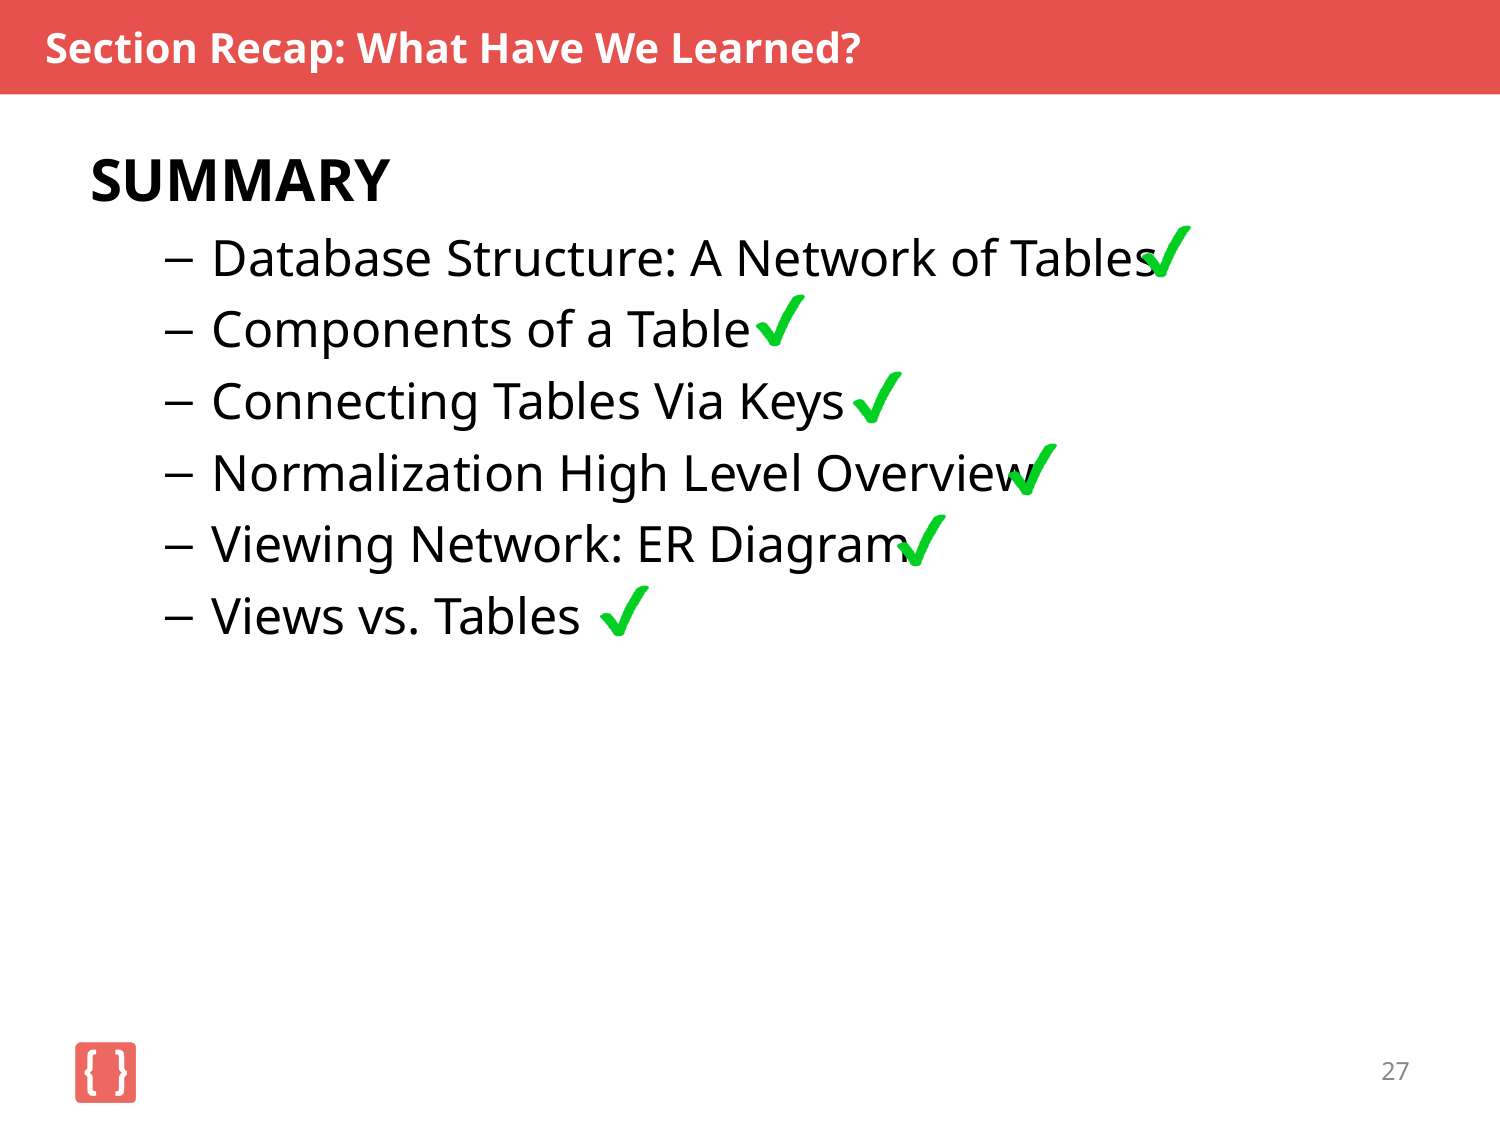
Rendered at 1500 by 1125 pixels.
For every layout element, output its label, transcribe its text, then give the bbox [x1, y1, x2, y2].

picture [747, 287, 812, 353]
picture [844, 364, 909, 430]
picture [591, 578, 656, 644]
picture [998, 437, 1064, 502]
title Section Recap: What Have We Learned? [0, 0, 1500, 95]
picture [887, 508, 953, 573]
slide_number 27 [1074, 1042, 1425, 1103]
picture [1133, 219, 1199, 284]
picture [75, 1058, 136, 1103]
list SUMMARY Database Structure: A Network of Tables Components of a Table Connecting Tables Via Keys Normalization High Level Overview Viewing Network: ER Diagram Views vs. Tables [75, 143, 1425, 1058]
